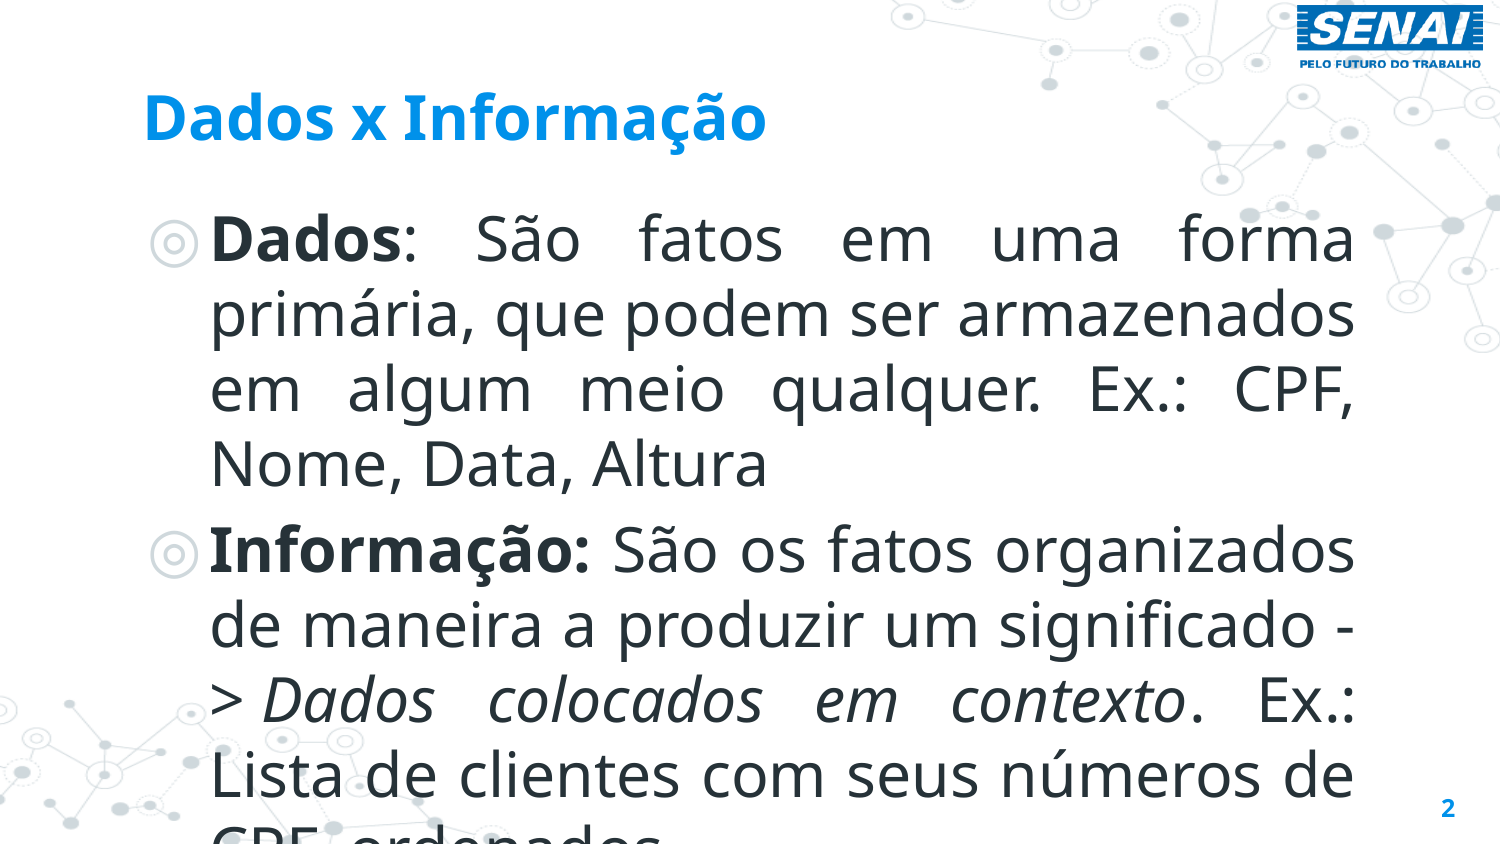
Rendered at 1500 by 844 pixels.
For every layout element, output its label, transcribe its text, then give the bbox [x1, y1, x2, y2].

picture [0, 0, 1500, 844]
title Dados x Informação [128, 50, 1372, 166]
list Dados: São fatos em uma forma primária, que podem ser armazenados em algum meio qualquer. Ex.: CPF, Nome, Data, Altura Informação: São os fatos organizados de maneira a produzir um significado -> Dados colocados em contexto. Ex.: Lista de clientes com seus números de CPF, ordenados. [128, 185, 1372, 772]
slide_number 2 [1378, 779, 1469, 844]
